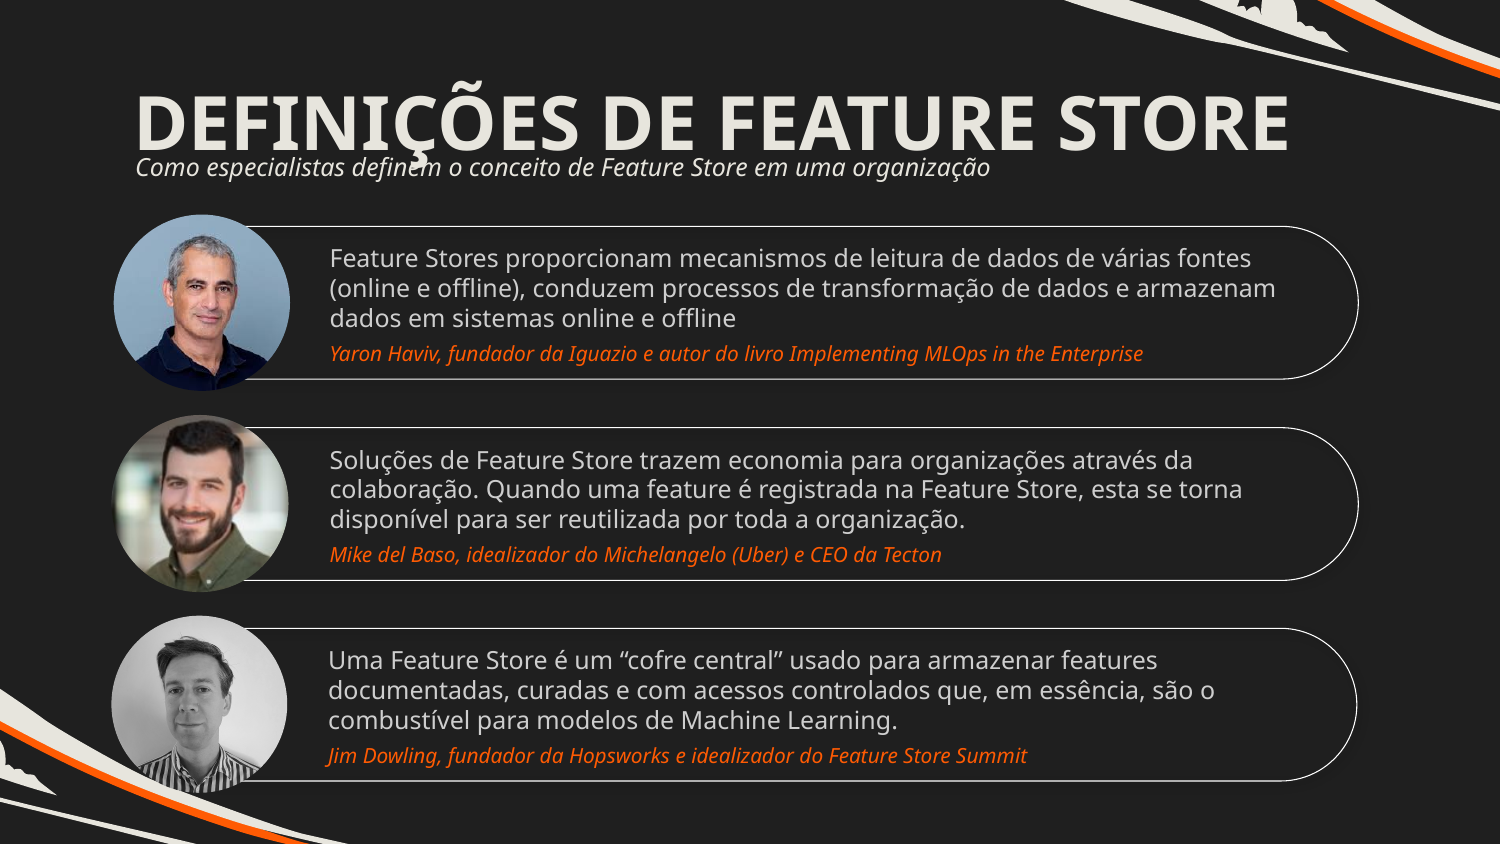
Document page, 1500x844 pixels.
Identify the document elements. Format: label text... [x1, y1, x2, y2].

text_box Como especialistas definem o conceito de Feature Store em uma organização [120, 144, 1076, 189]
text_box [113, 214, 1359, 392]
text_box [111, 615, 1358, 794]
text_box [111, 414, 1359, 593]
text_box DEFINIÇÕES DE FEATURE STORE [118, 72, 1382, 167]
